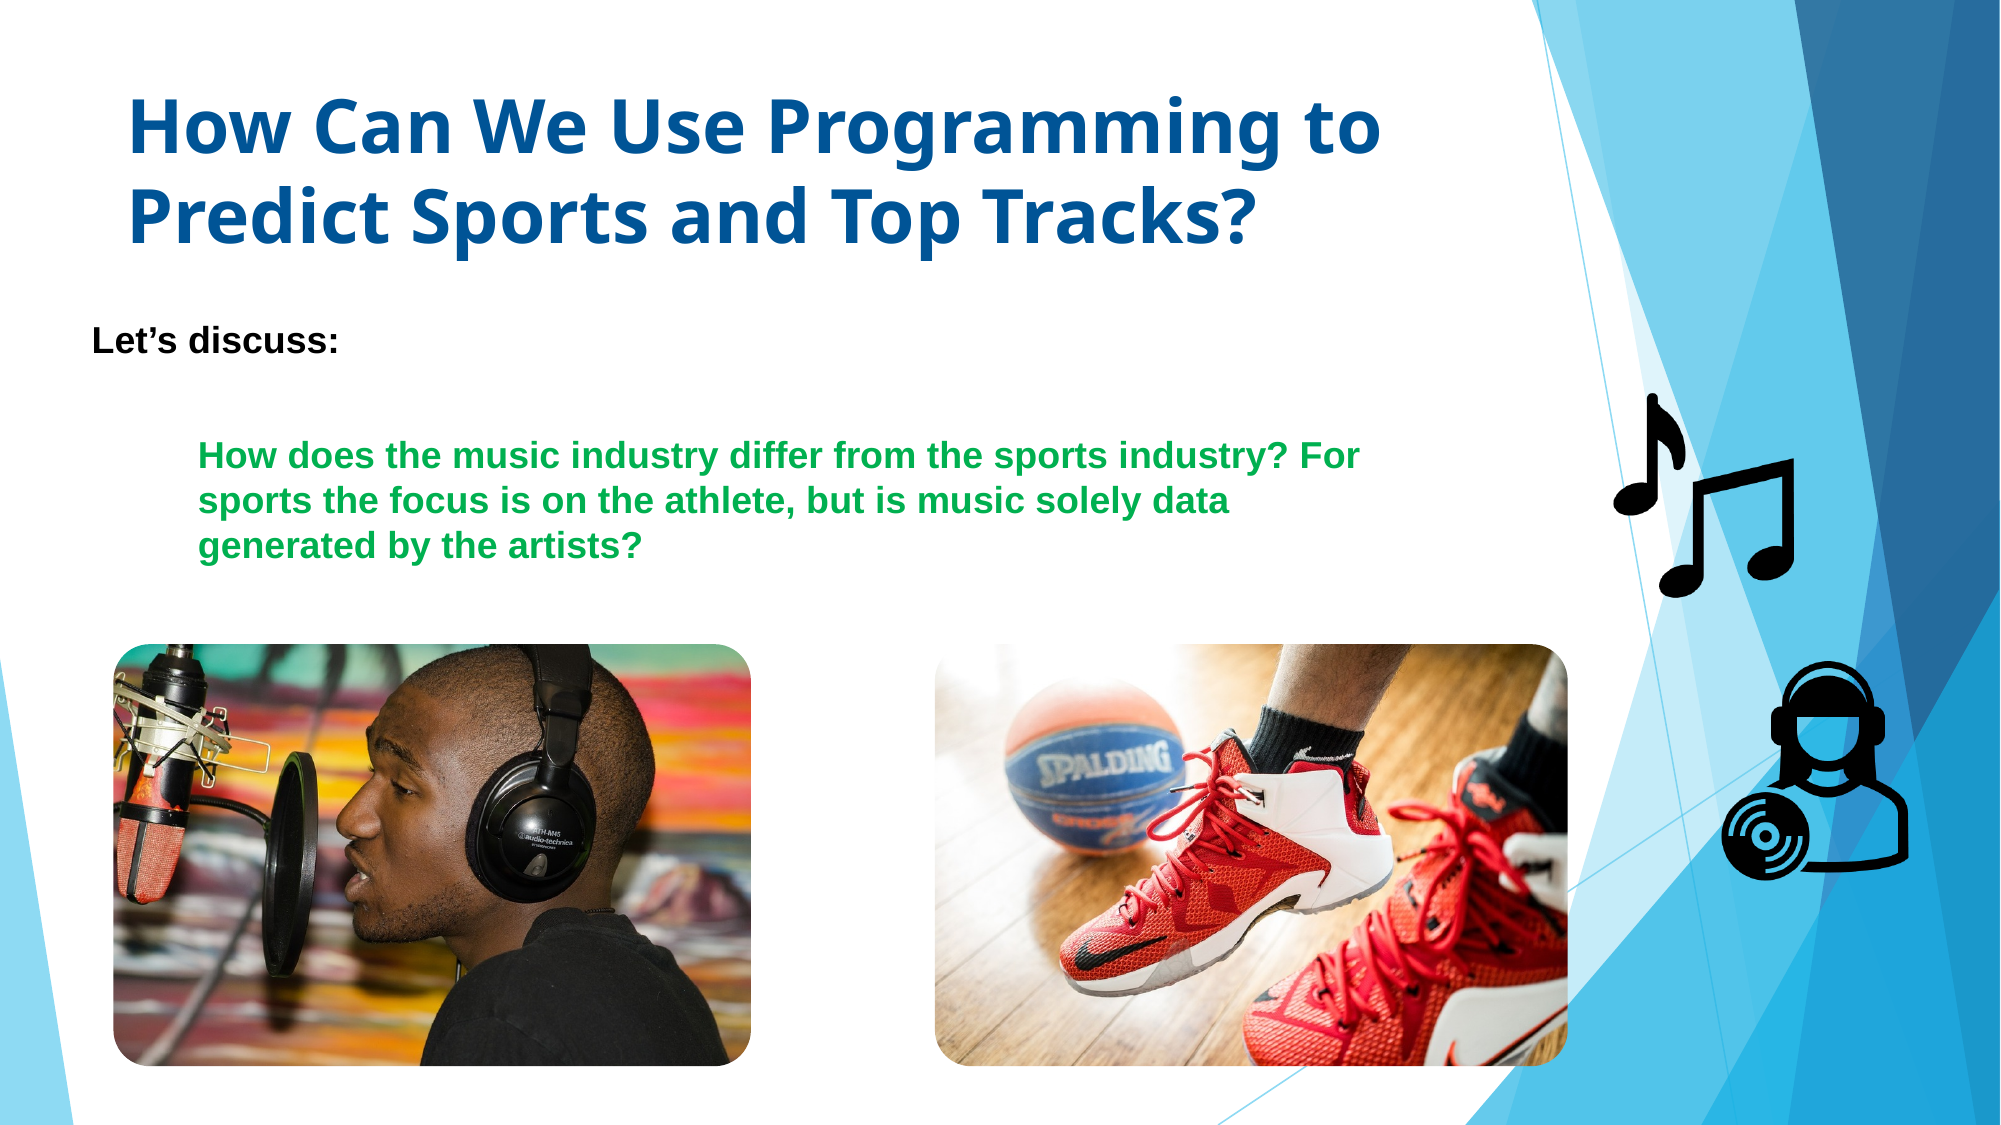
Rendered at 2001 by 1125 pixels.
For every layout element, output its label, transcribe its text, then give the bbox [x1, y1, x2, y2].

picture [934, 643, 1568, 1067]
picture [1703, 643, 1952, 893]
title How Can We Use Programming to Predict Sports and Top Tracks? [111, 71, 1552, 288]
text_box How does the music industry differ from the sports industry? For sports the focus is on the athlete, but is music solely data generated by the artists? [182, 423, 1404, 574]
text_box Let’s discuss: [76, 308, 1518, 369]
picture [1570, 361, 1838, 629]
picture [113, 643, 752, 1067]
